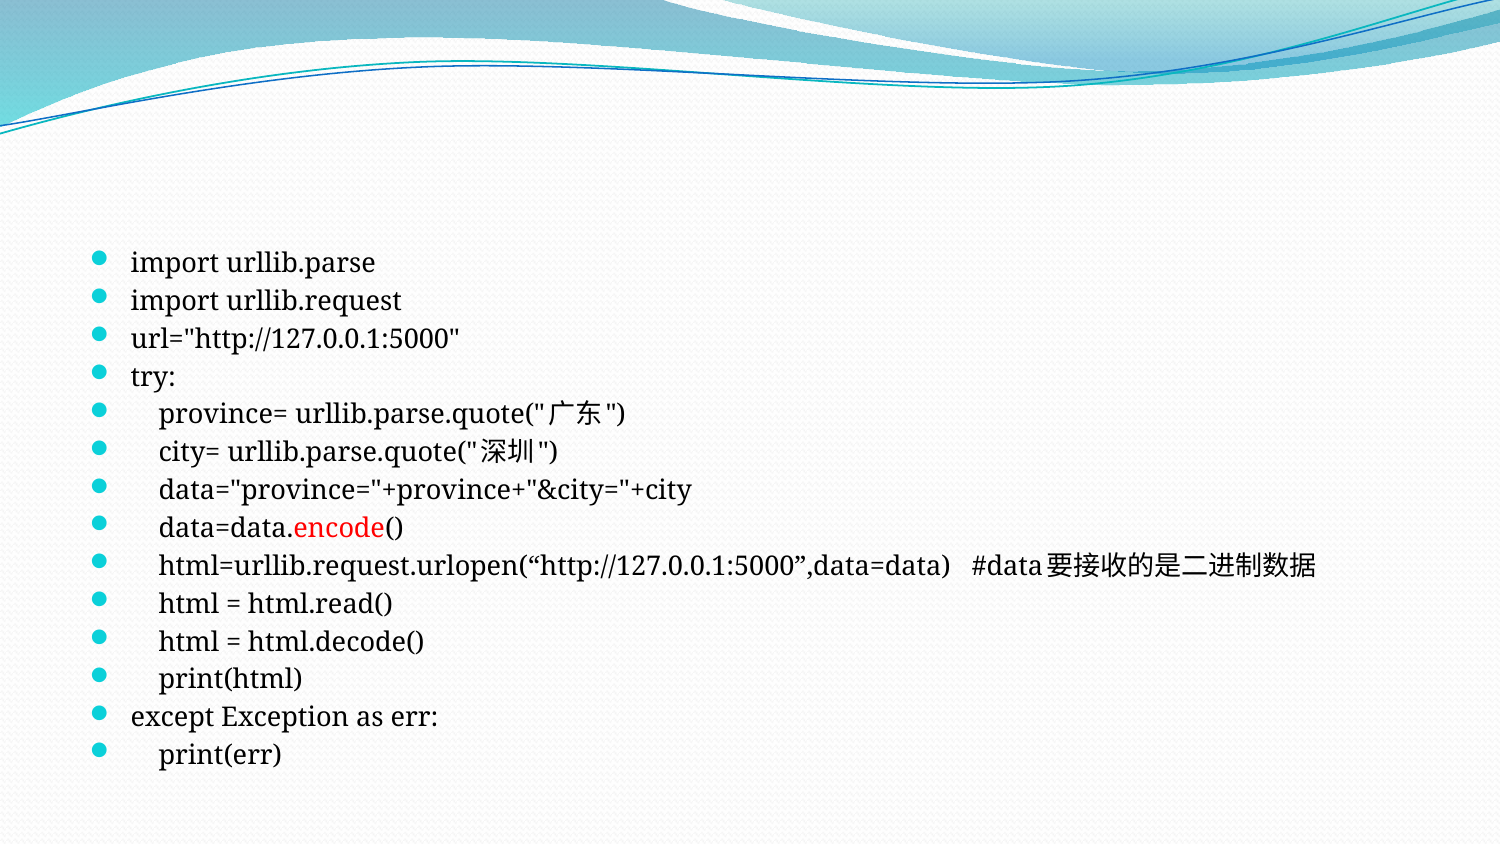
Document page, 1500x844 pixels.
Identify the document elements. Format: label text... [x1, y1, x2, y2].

list import urllib.parse import urllib.request url="http://127.0.0.1:5000" try: province= urllib.parse.quote("广东") city= urllib.parse.quote("深圳") data="province="+province+"&city="+city data=data.encode() html=urllib.request.urlopen(“http://127.0.0.1:5000”,data=data) #data要接收的是二进制数据 html = html.read() html = html.decode() print(html) except Exception as err: print(err) [75, 238, 1425, 779]
